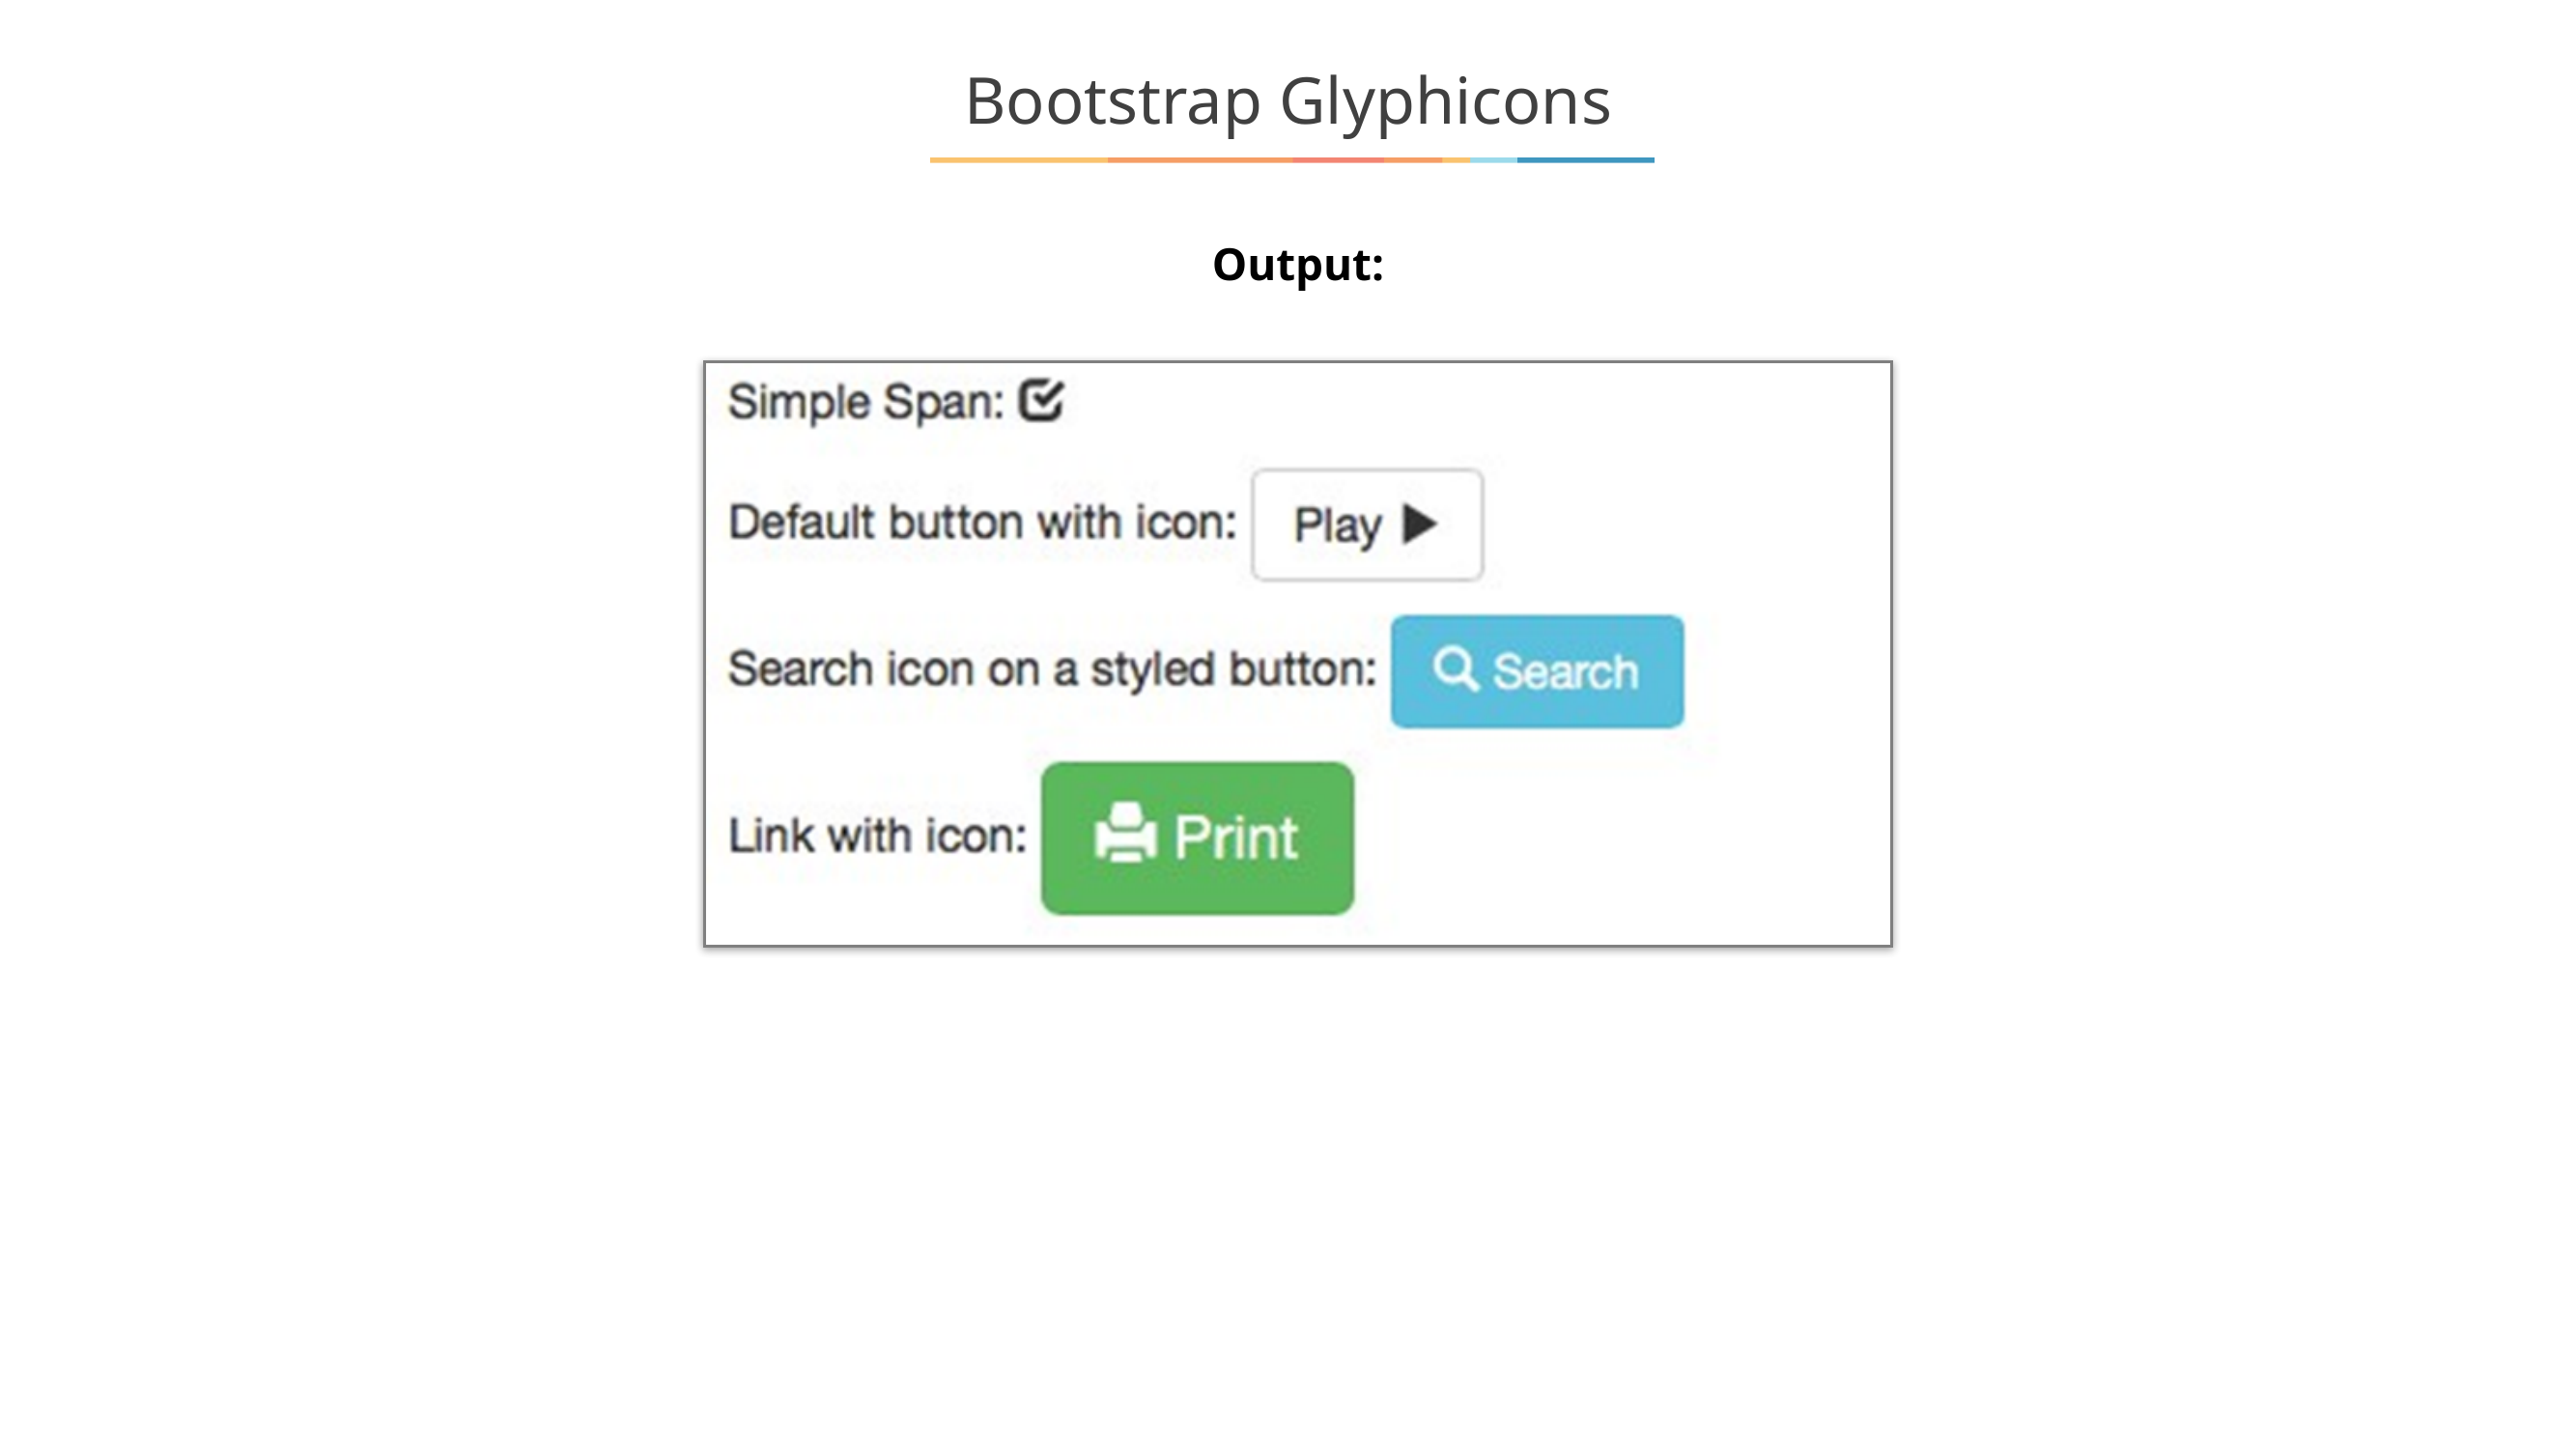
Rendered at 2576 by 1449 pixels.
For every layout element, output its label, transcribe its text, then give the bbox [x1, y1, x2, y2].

picture [705, 362, 1891, 946]
picture [930, 140, 1655, 181]
title Bootstrap Glyphicons [0, 50, 2576, 156]
text_box Output: [1172, 229, 1425, 298]
text_box [3, 205, 2576, 311]
